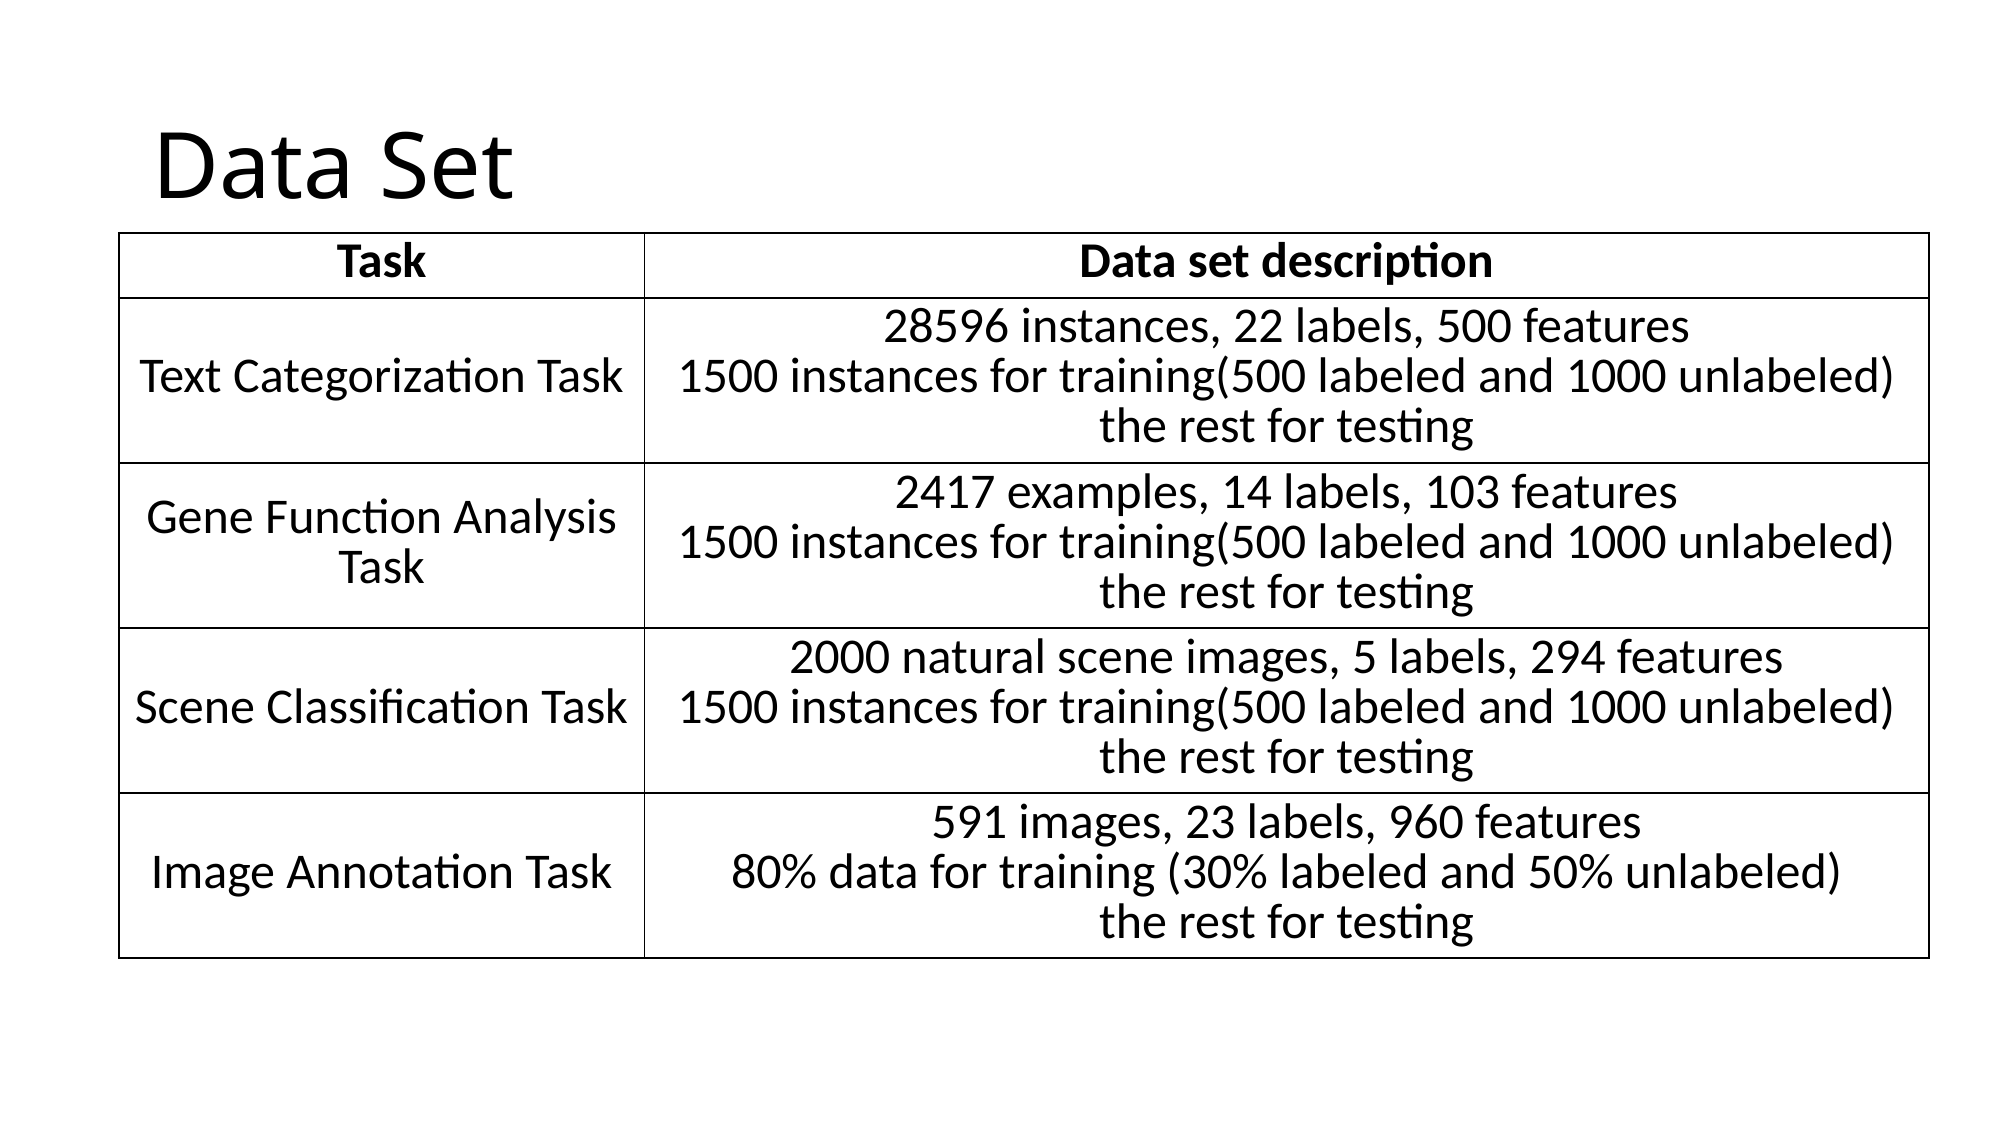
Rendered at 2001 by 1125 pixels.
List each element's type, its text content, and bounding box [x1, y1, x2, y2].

title Data Set [137, 59, 1863, 232]
table_cell Scene Classification Task [120, 629, 644, 792]
table_cell Image Annotation Task [120, 794, 644, 957]
table_cell 2000 natural scene images, 5 labels, 294 features 1500 instances for training(500 labeled and 1000 unlabeled) the rest for testing [645, 629, 1928, 792]
table_cell 28596 instances, 22 labels, 500 features 1500 instances for training(500 labeled and 1000 unlabeled) the rest for testing [645, 299, 1928, 462]
table_header Task [120, 234, 644, 297]
table_cell Text Categorization Task [120, 299, 644, 462]
table_header Data set description [645, 234, 1928, 297]
table_cell 2417 examples, 14 labels, 103 features 1500 instances for training(500 labeled and 1000 unlabeled) the rest for testing [645, 464, 1928, 627]
table_cell 591 images, 23 labels, 960 features 80% data for training (30% labeled and 50% unlabeled) the rest for testing [645, 794, 1928, 957]
table_cell Gene Function Analysis Task [120, 464, 644, 627]
